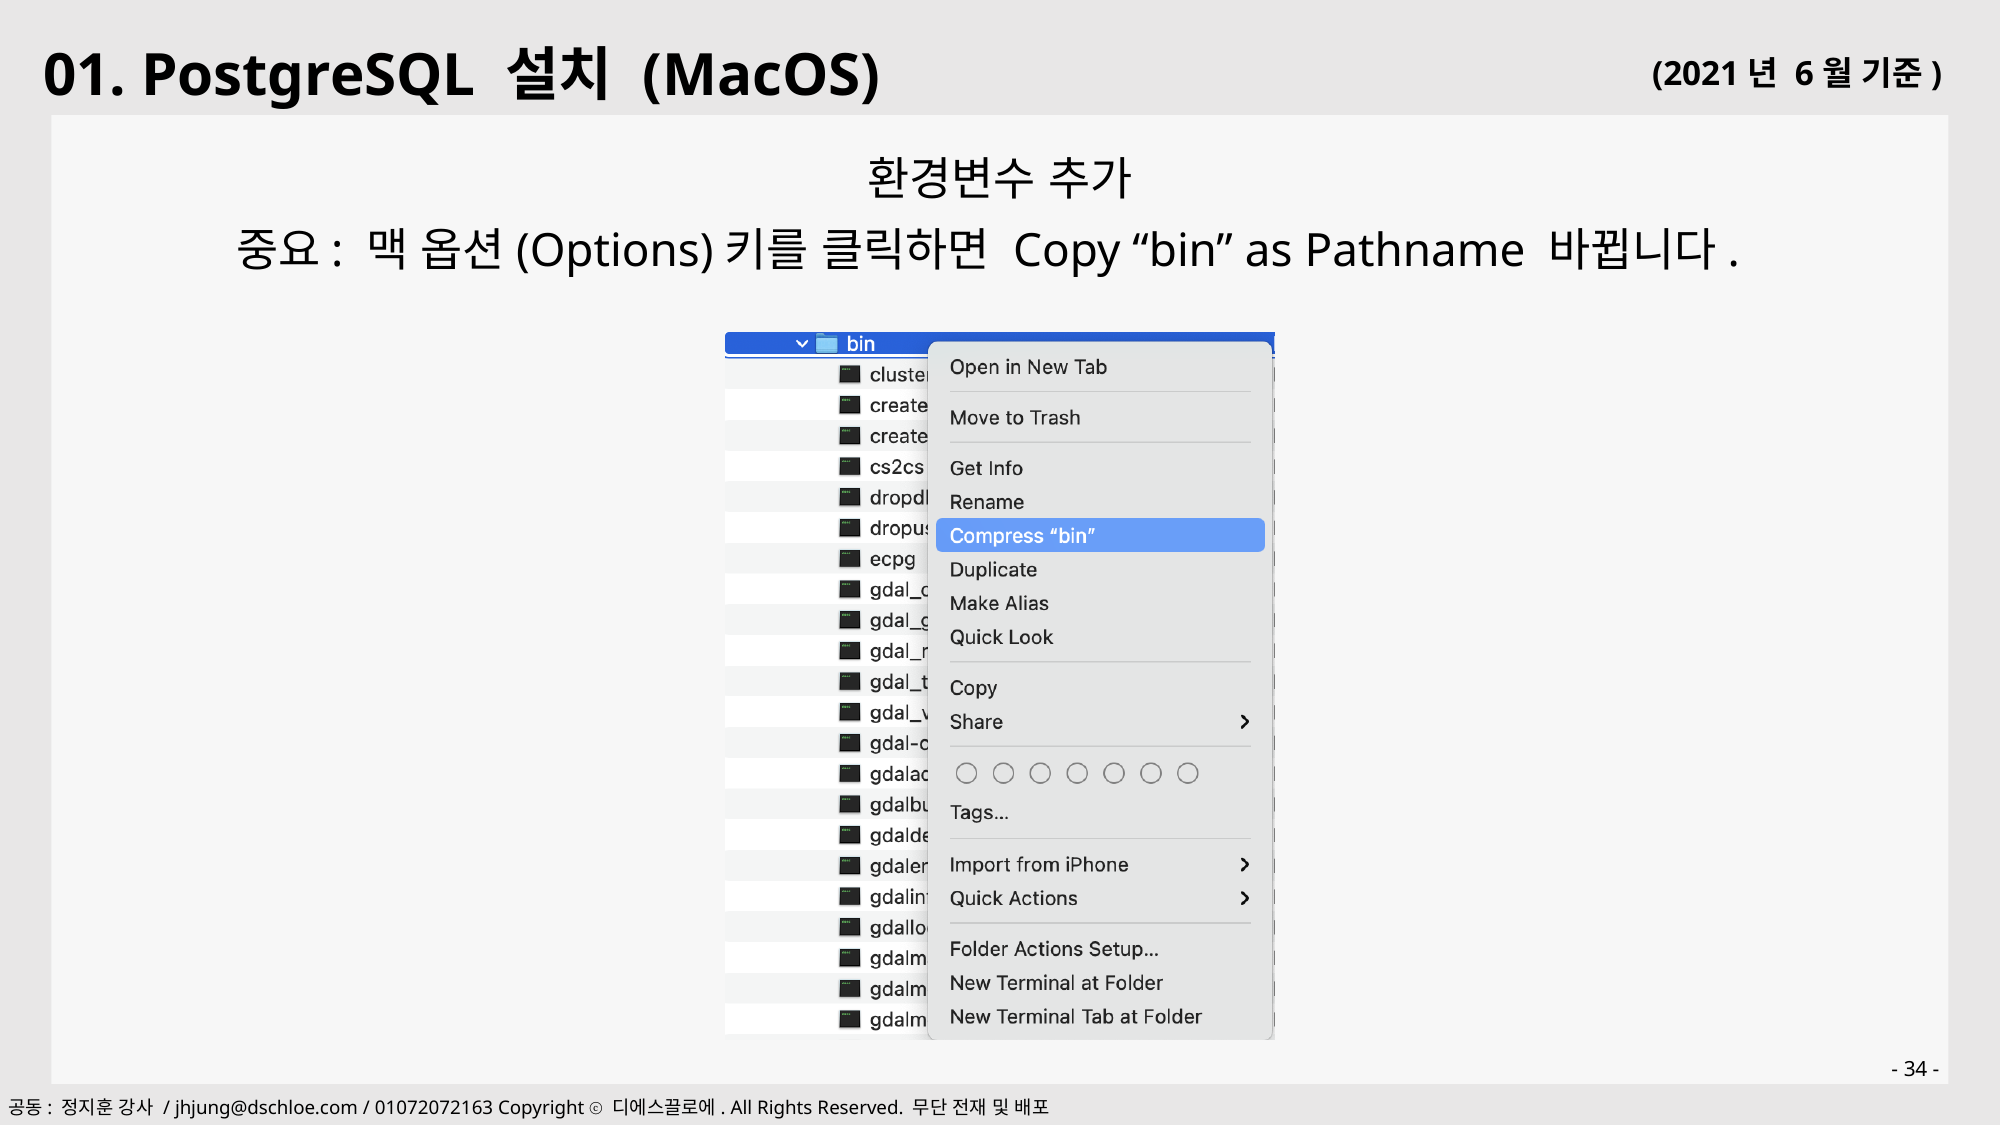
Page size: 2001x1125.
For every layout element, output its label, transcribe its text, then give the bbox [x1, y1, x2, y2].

text_box 중요: 맥 옵션(Options)키를 클릭하면 Copy “bin” as Pathname 바뀝니다. [221, 213, 1779, 283]
text_box 01. PostgreSQL 설치 (MacOS) [28, 30, 896, 115]
text_box (2021년 6월 기준) [1637, 45, 1957, 100]
picture [725, 332, 1275, 1040]
slide_number - 34 - [1504, 1039, 1955, 1100]
text_box 환경변수 추가 [852, 142, 1148, 213]
